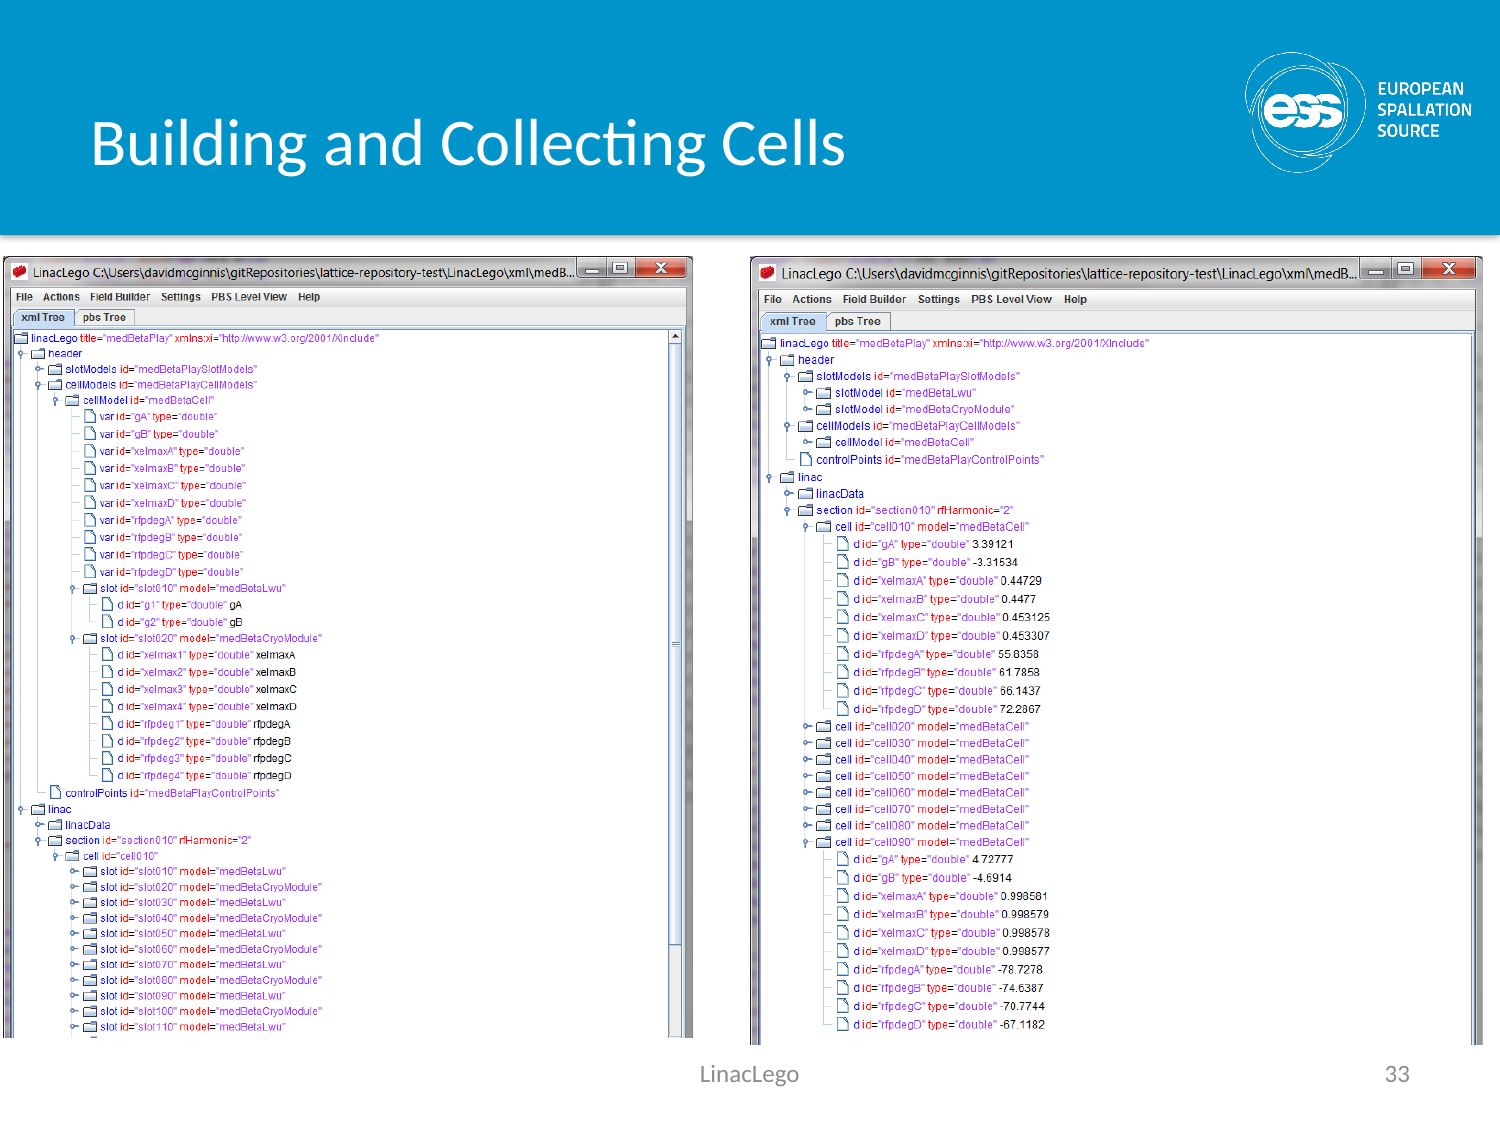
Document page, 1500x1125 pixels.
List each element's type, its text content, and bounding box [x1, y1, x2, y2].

picture [1454, 83, 1458, 94]
picture [1379, 83, 1385, 94]
footer LinacLego [431, 1042, 1069, 1103]
picture [2, 255, 694, 1038]
picture [1432, 125, 1438, 136]
picture [749, 255, 1483, 1046]
picture [1398, 109, 1406, 115]
picture [1264, 94, 1342, 127]
picture [1423, 83, 1430, 94]
picture [1422, 125, 1428, 134]
picture [1418, 104, 1423, 115]
picture [1436, 104, 1444, 115]
picture [1443, 86, 1450, 93]
picture [1389, 104, 1393, 115]
title Building and Collecting Cells [75, 45, 1247, 233]
picture [1409, 104, 1415, 115]
picture [1400, 83, 1407, 94]
slide_number 33 [1074, 1054, 1425, 1103]
